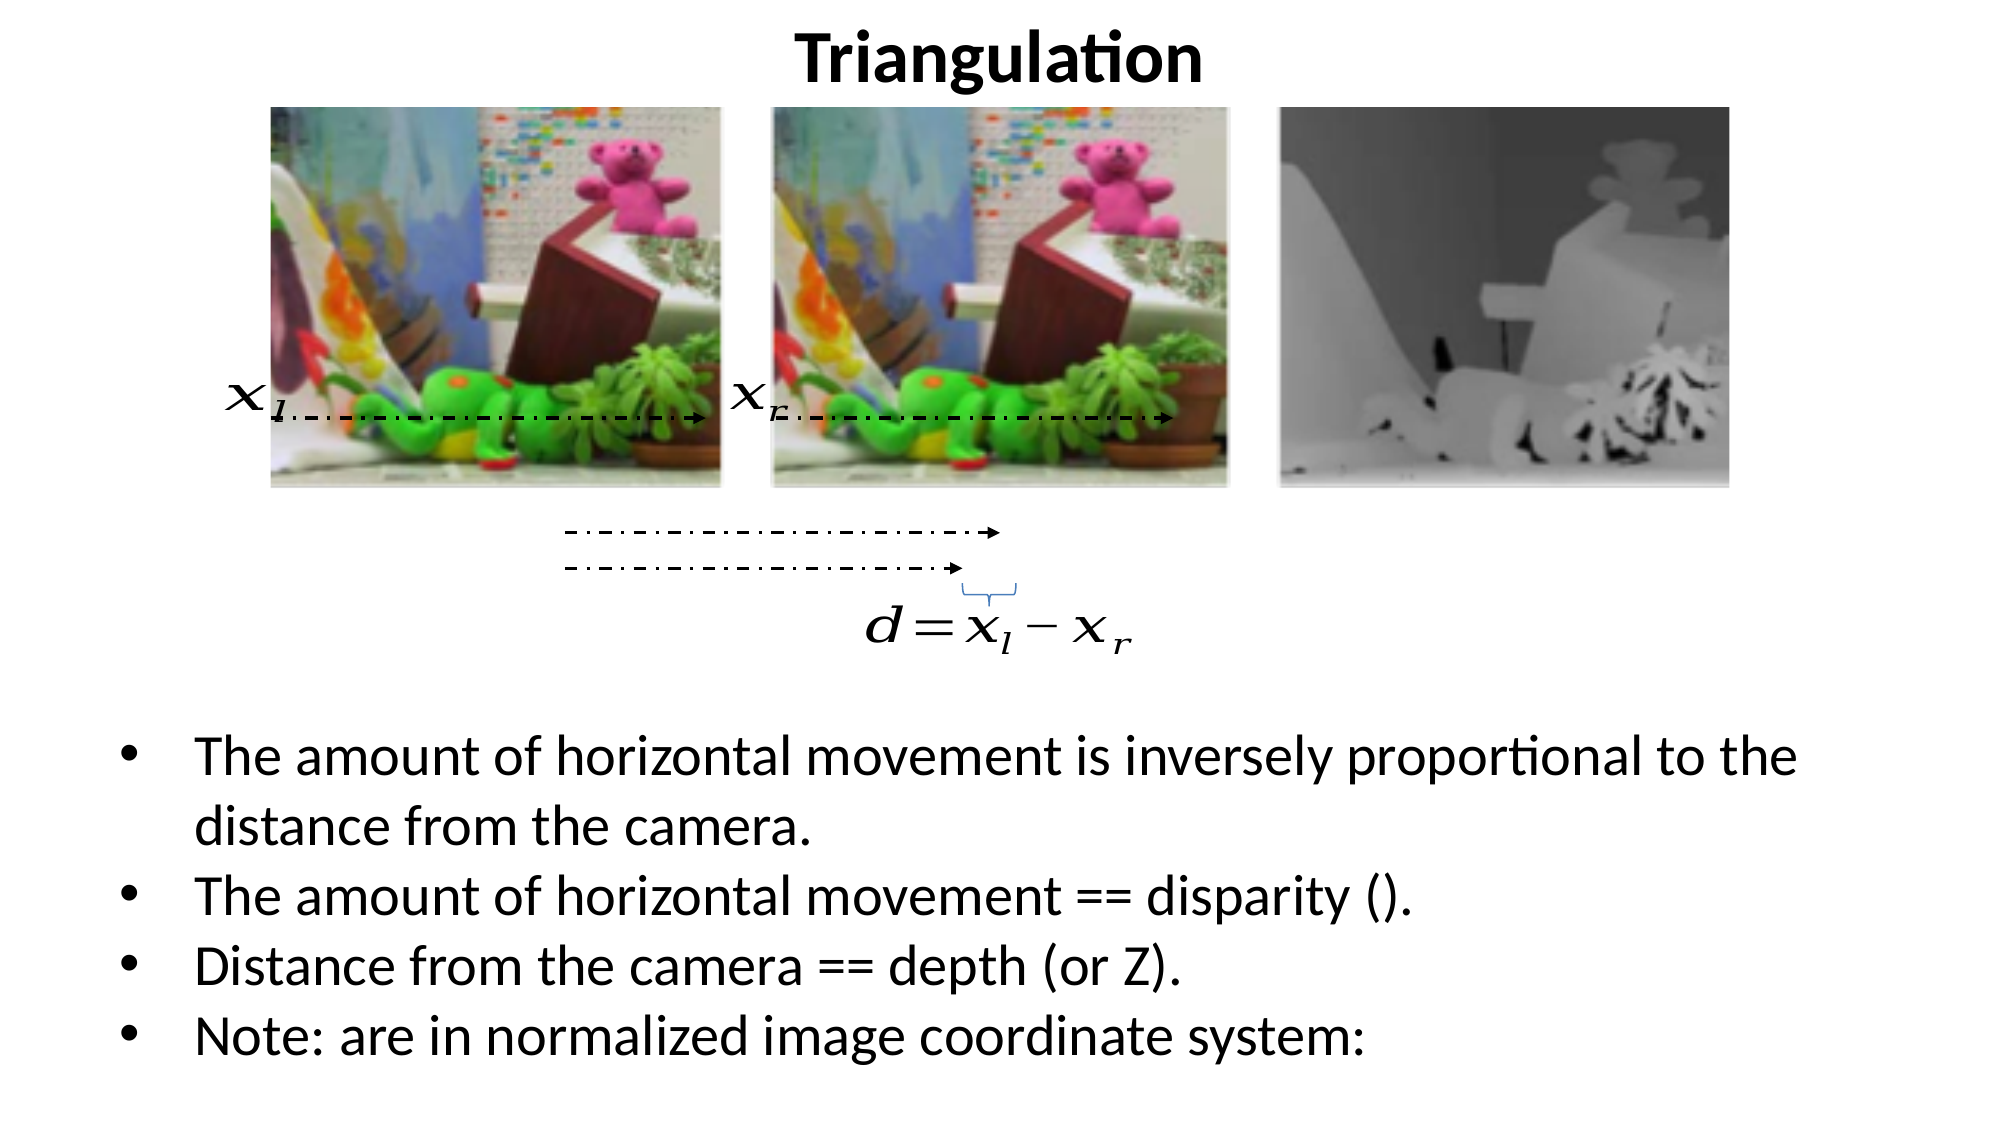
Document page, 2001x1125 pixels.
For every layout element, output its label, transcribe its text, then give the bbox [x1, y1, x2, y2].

picture [270, 106, 1730, 489]
text_box Triangulation [33, 0, 1967, 125]
text_box [961, 583, 1017, 607]
